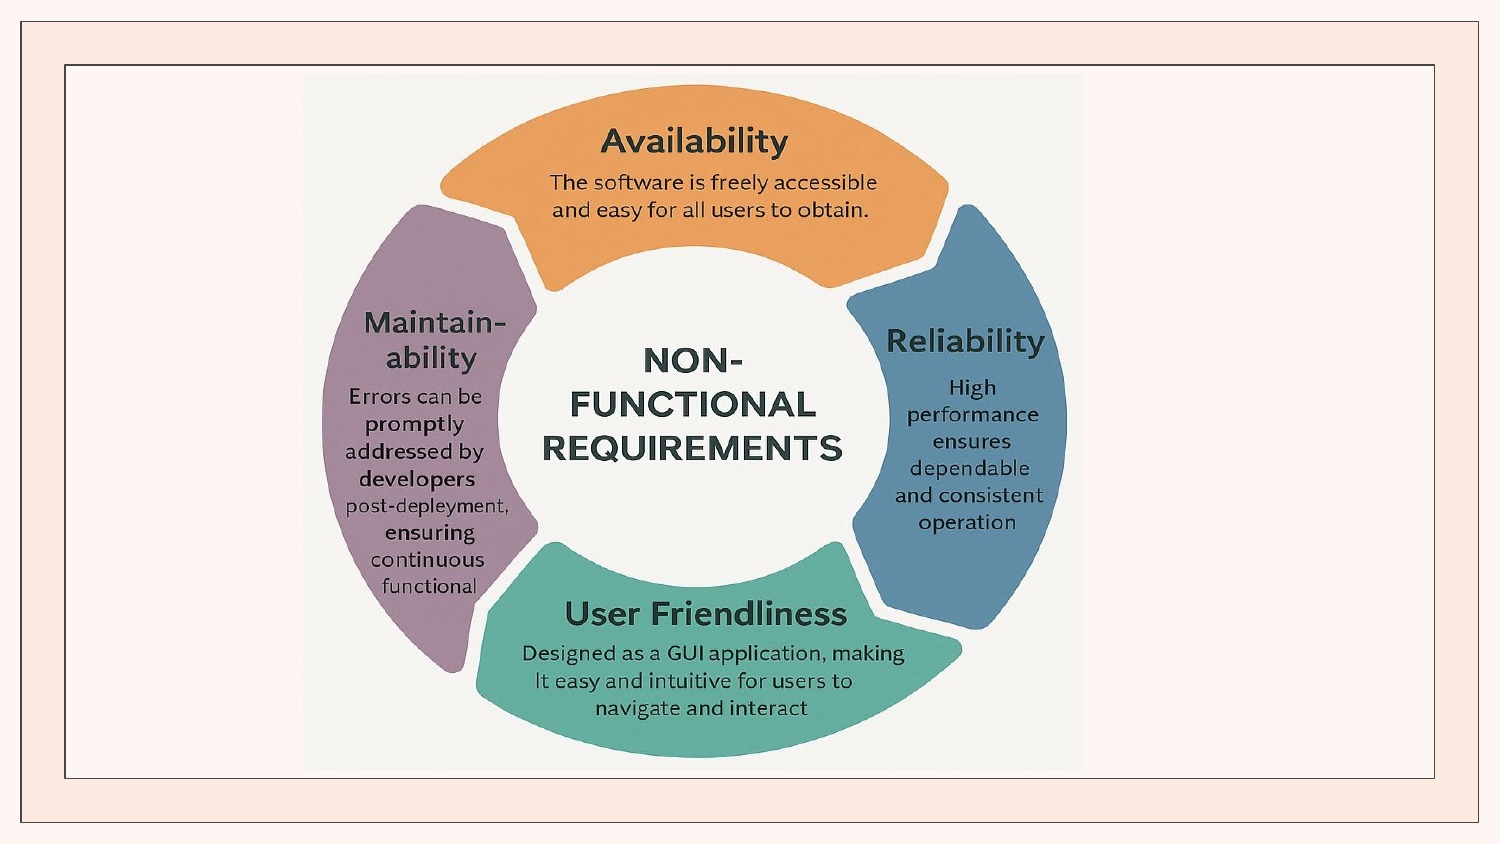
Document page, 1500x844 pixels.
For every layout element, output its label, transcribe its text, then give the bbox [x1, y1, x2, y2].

subtitle ㅤㅤㅤ [268, 421, 1225, 782]
picture [303, 73, 1084, 770]
